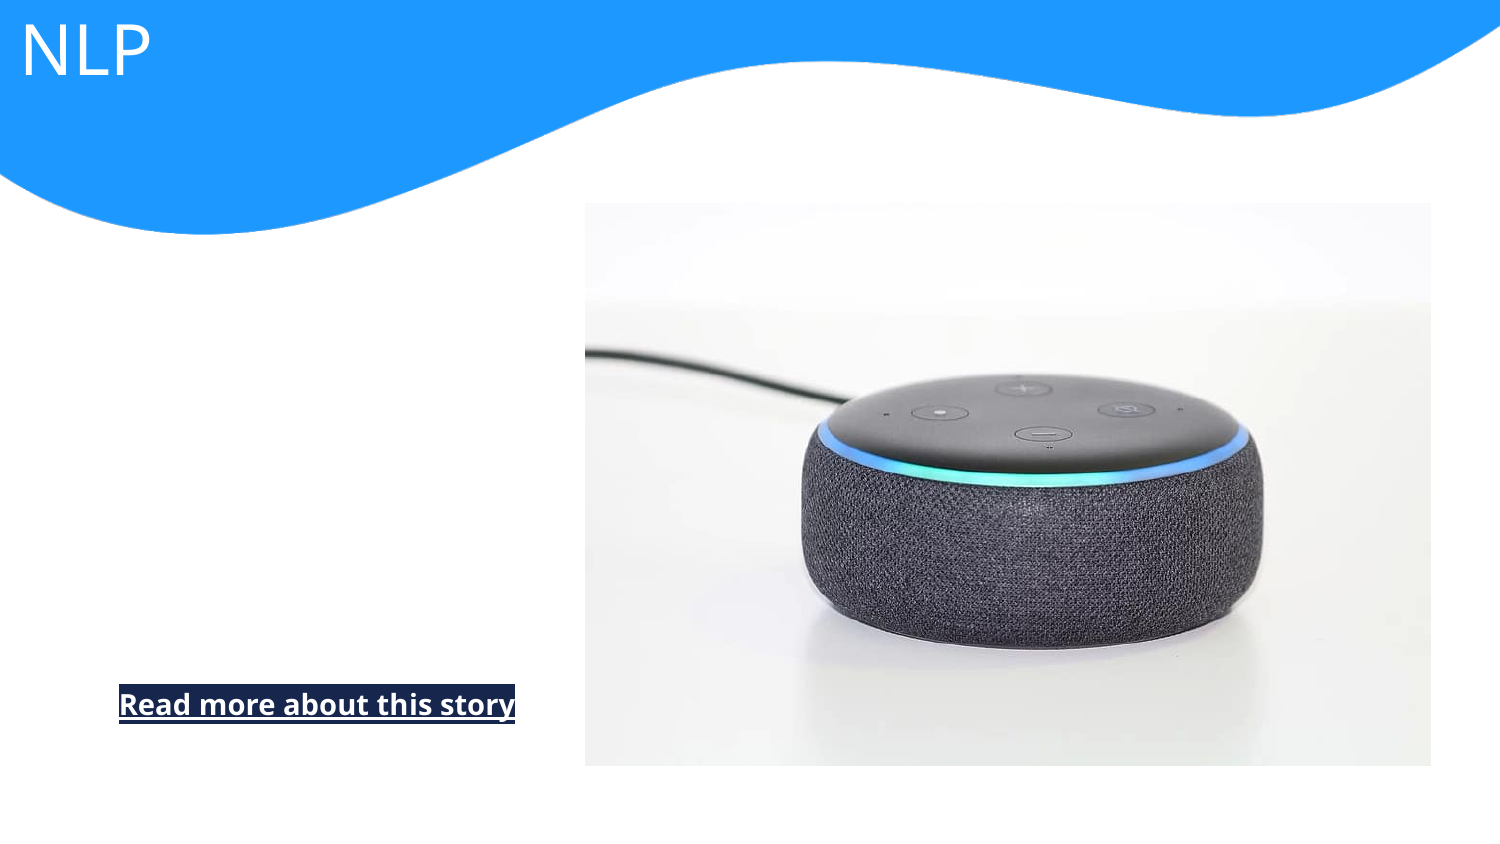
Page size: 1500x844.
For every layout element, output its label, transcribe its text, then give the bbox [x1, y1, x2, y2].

text_box NLP [9, 0, 450, 142]
picture [0, 0, 1500, 766]
text_box Read more about this story [103, 671, 642, 783]
